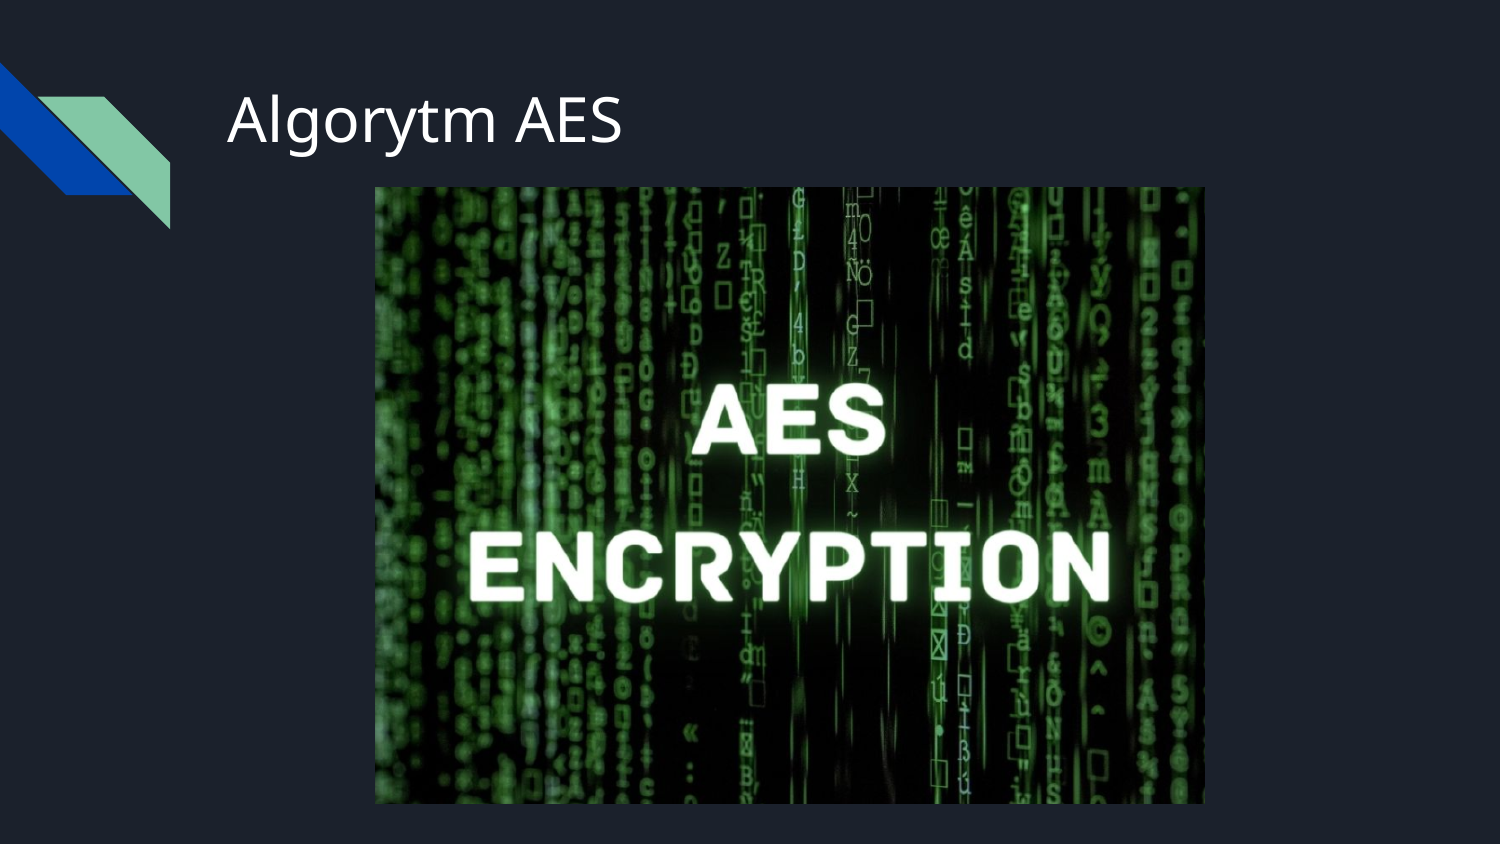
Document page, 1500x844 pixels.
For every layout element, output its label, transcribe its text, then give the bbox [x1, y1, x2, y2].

title Algorytm AES [212, 64, 1368, 215]
picture [375, 187, 1206, 805]
